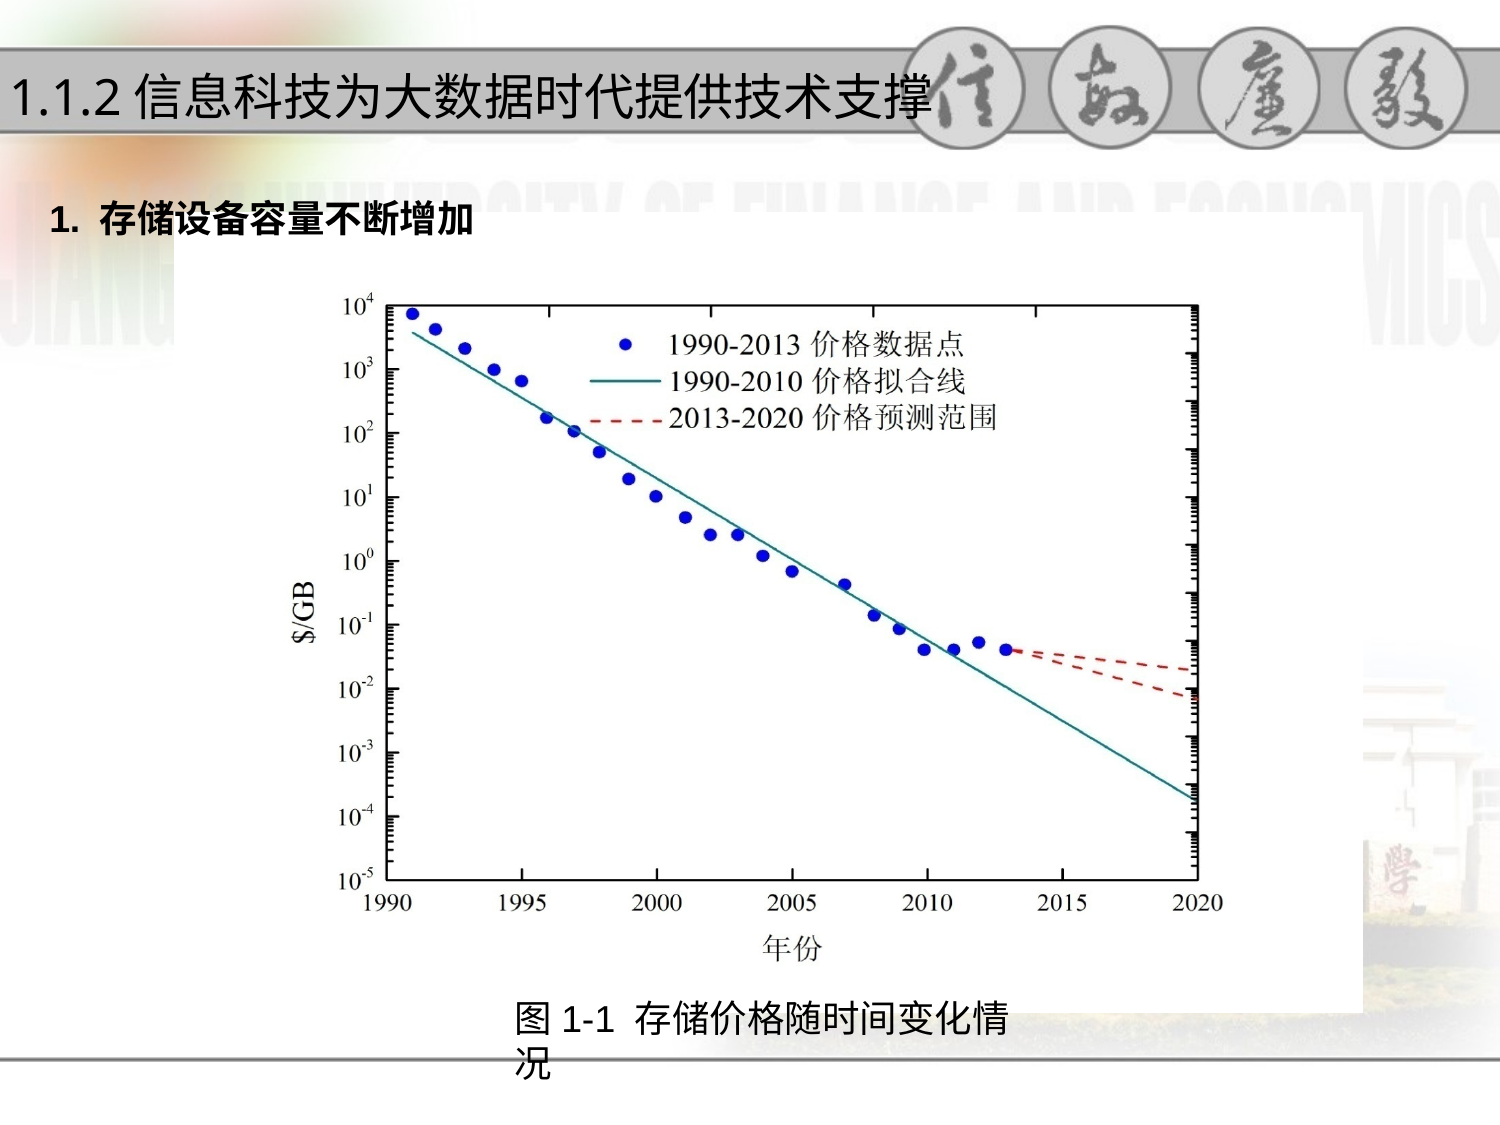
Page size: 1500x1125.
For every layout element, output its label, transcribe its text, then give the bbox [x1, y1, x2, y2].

title 1.1.2信息科技为大数据时代提供技术支撑 [0, 24, 1308, 175]
picture [0, 0, 1500, 1125]
text_box 图1-1 存储价格随时间变化情况 [500, 1013, 1050, 1093]
text_box 1. 存储设备容量不断增加 [34, 187, 490, 248]
